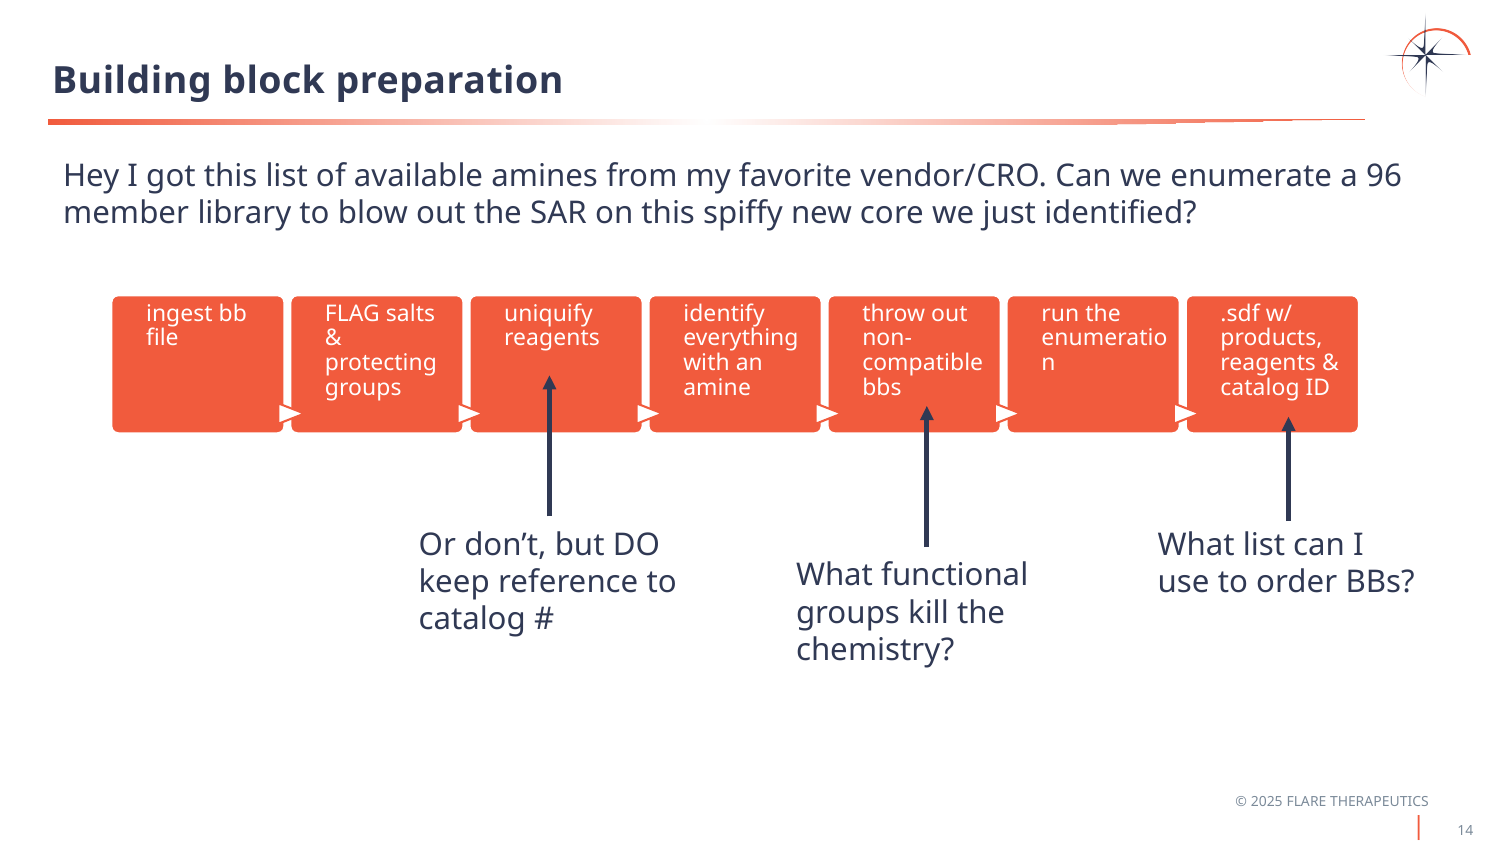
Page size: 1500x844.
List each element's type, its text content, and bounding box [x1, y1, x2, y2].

text_box Hey I got this list of available amines from my favorite vendor/CRO. Can we enumerate a 96 member library to blow out the SAR on this spiffy new core we just identified? [48, 147, 1422, 493]
text_box What list can I use to order BBs? [1142, 516, 1435, 670]
text_box Or don’t, but DO keep reference to catalog # [403, 516, 696, 670]
title Building block preparation [37, 23, 1365, 110]
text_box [111, 295, 1359, 434]
slide_number 14 [1442, 814, 1499, 844]
picture [1383, 12, 1471, 98]
text_box What functional groups kill the chemistry? [781, 546, 1073, 701]
